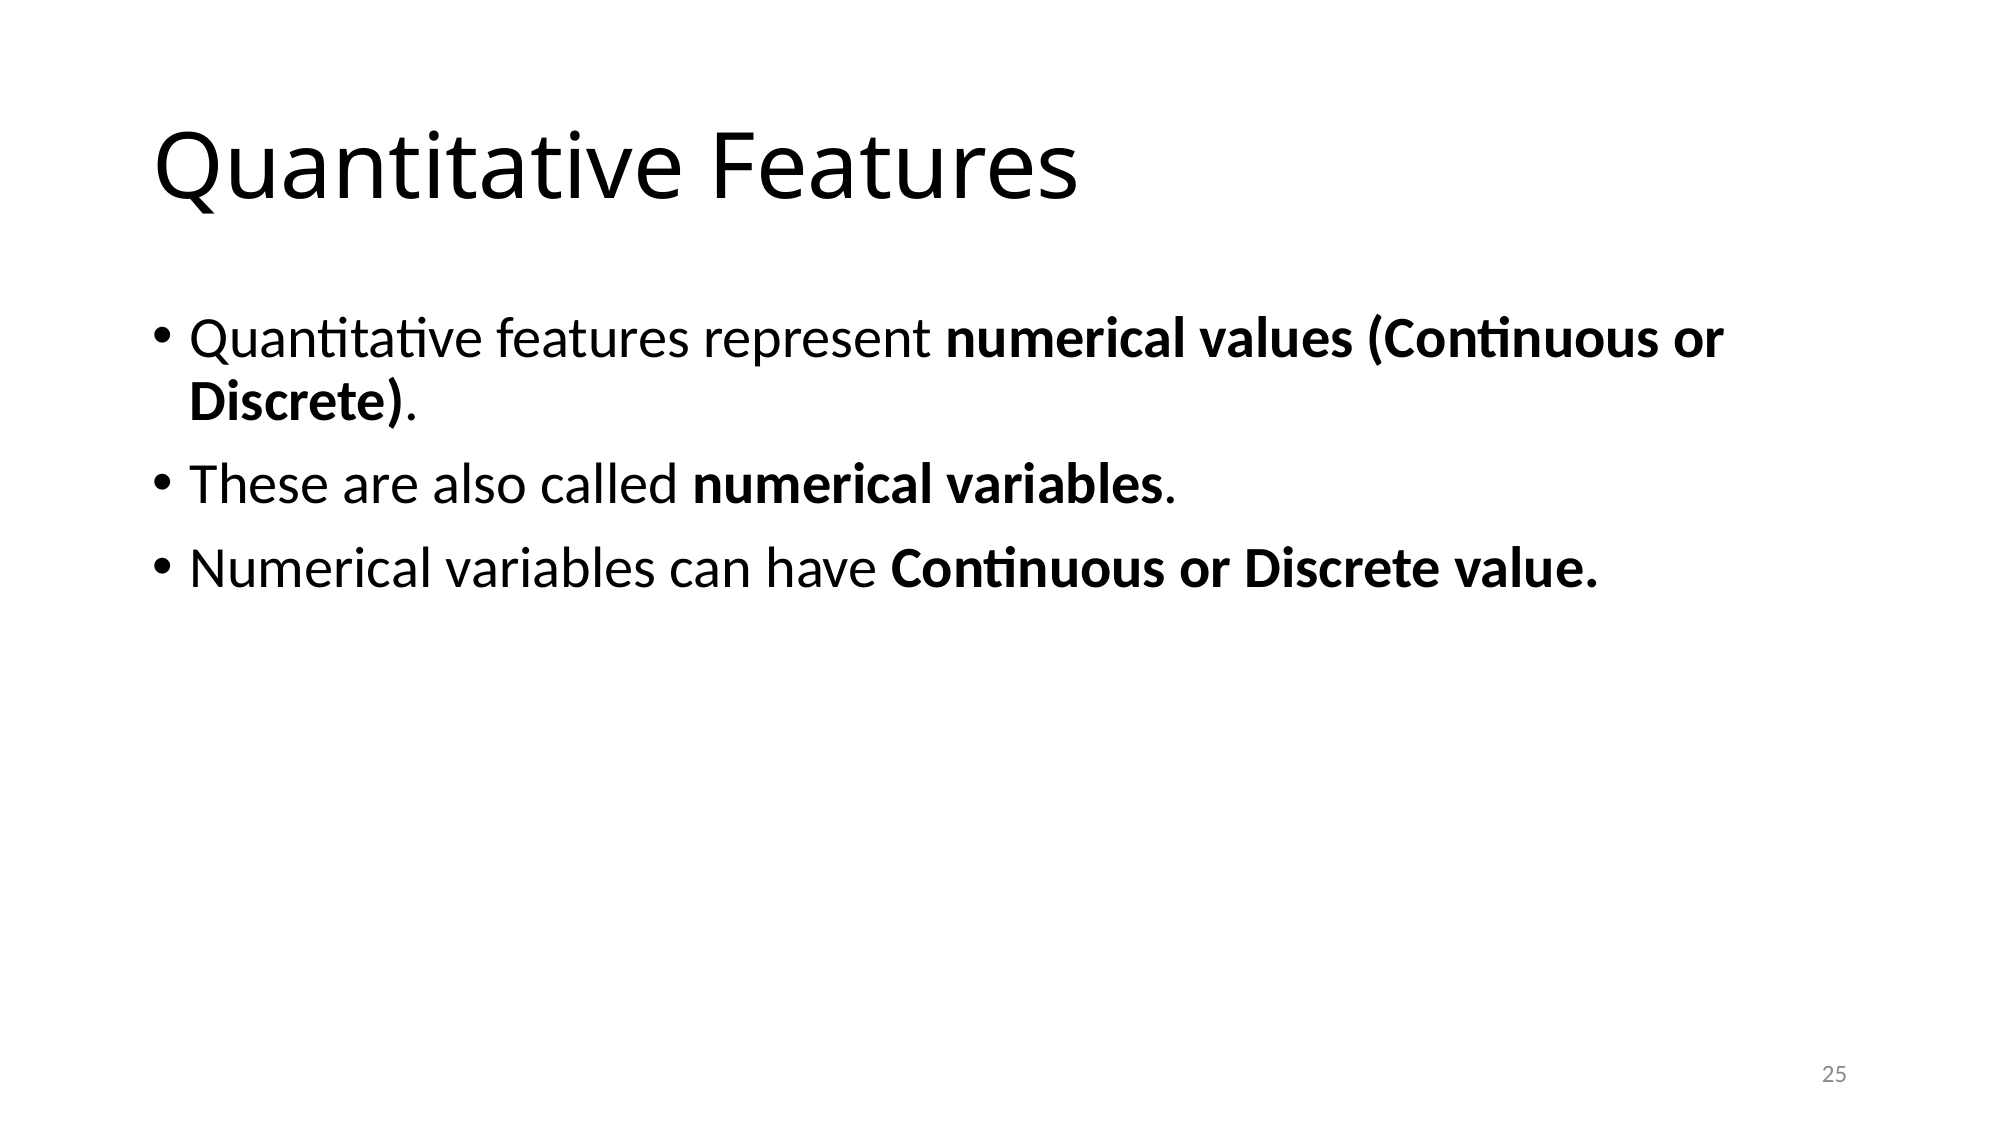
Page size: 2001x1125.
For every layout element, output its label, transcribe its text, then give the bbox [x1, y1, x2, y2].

slide_number 25 [1412, 1042, 1863, 1103]
title Quantitative Features [137, 59, 1863, 278]
list Quantitative features represent numerical values (Continuous or Discrete). These are also called numerical variables. Numerical variables can have Continuous or Discrete value. [137, 299, 1863, 1014]
